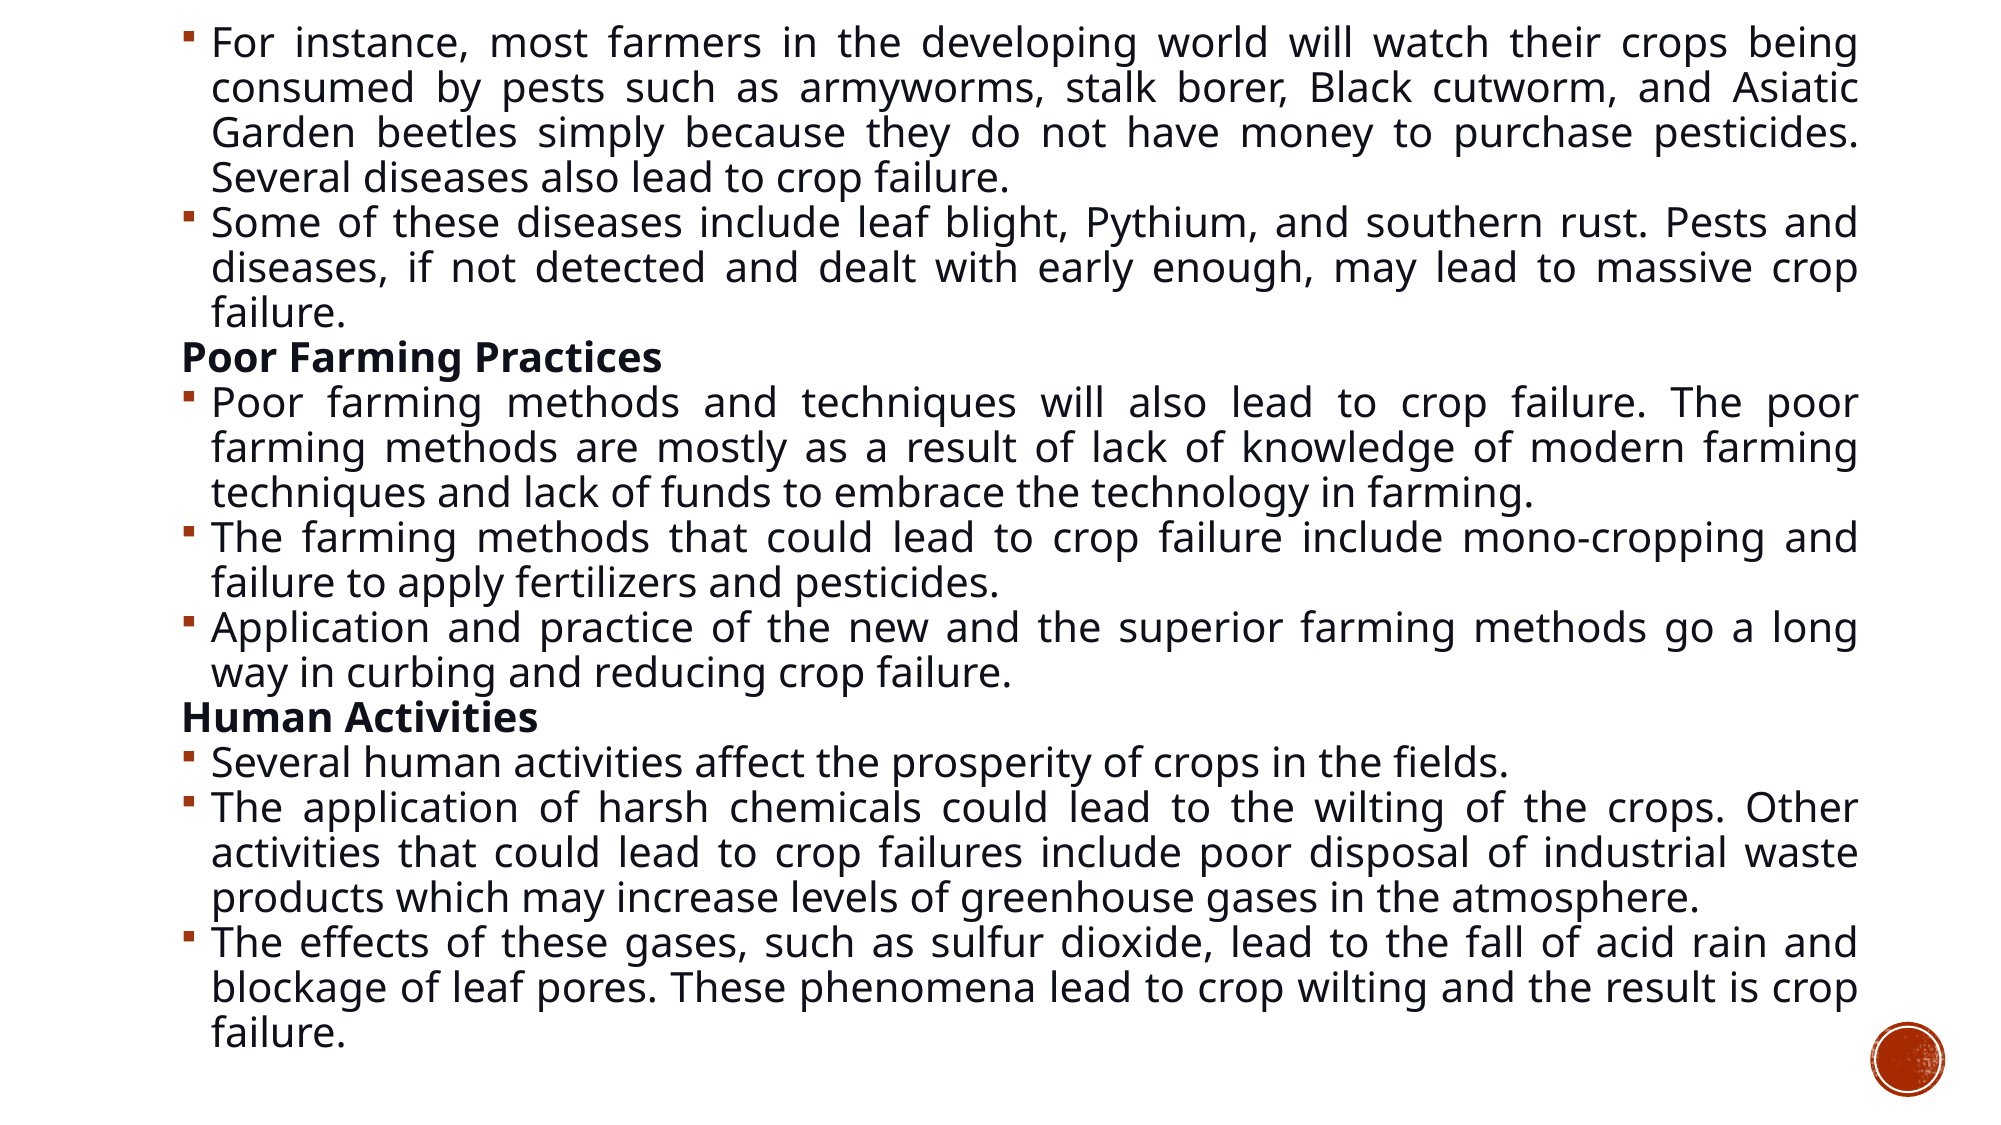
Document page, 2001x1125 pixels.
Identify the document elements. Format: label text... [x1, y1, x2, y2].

list For instance, most farmers in the developing world will watch their crops being consumed by pests such as armyworms, stalk borer, Black cutworm, and Asiatic Garden beetles simply because they do not have money to purchase pesticides. Several diseases also lead to crop failure. Some of these diseases include leaf blight, Pythium, and southern rust. Pests and diseases, if not detected and dealt with early enough, may lead to massive crop failure. Poor Farming Practices Poor farming methods and techniques will also lead to crop failure. The poor farming methods are mostly as a result of lack of knowledge of modern farming techniques and lack of funds to embrace the technology in farming. The farming methods that could lead to crop failure include mono-cropping and failure to apply fertilizers and pesticides. Application and practice of the new and the superior farming methods go a long way in curbing and reducing crop failure. Human Activities Several human activities affect the prosperity of crops in the fields. The application of harsh chemicals could lead to the wilting of the crops. Other activities that could lead to crop failures include poor disposal of industrial waste products which may increase levels of greenhouse gases in the atmosphere. The effects of these gases, such as sulfur dioxide, lead to the fall of acid rain and blockage of leaf pores. These phenomena lead to crop wilting and the result is crop failure. [165, 13, 1875, 968]
